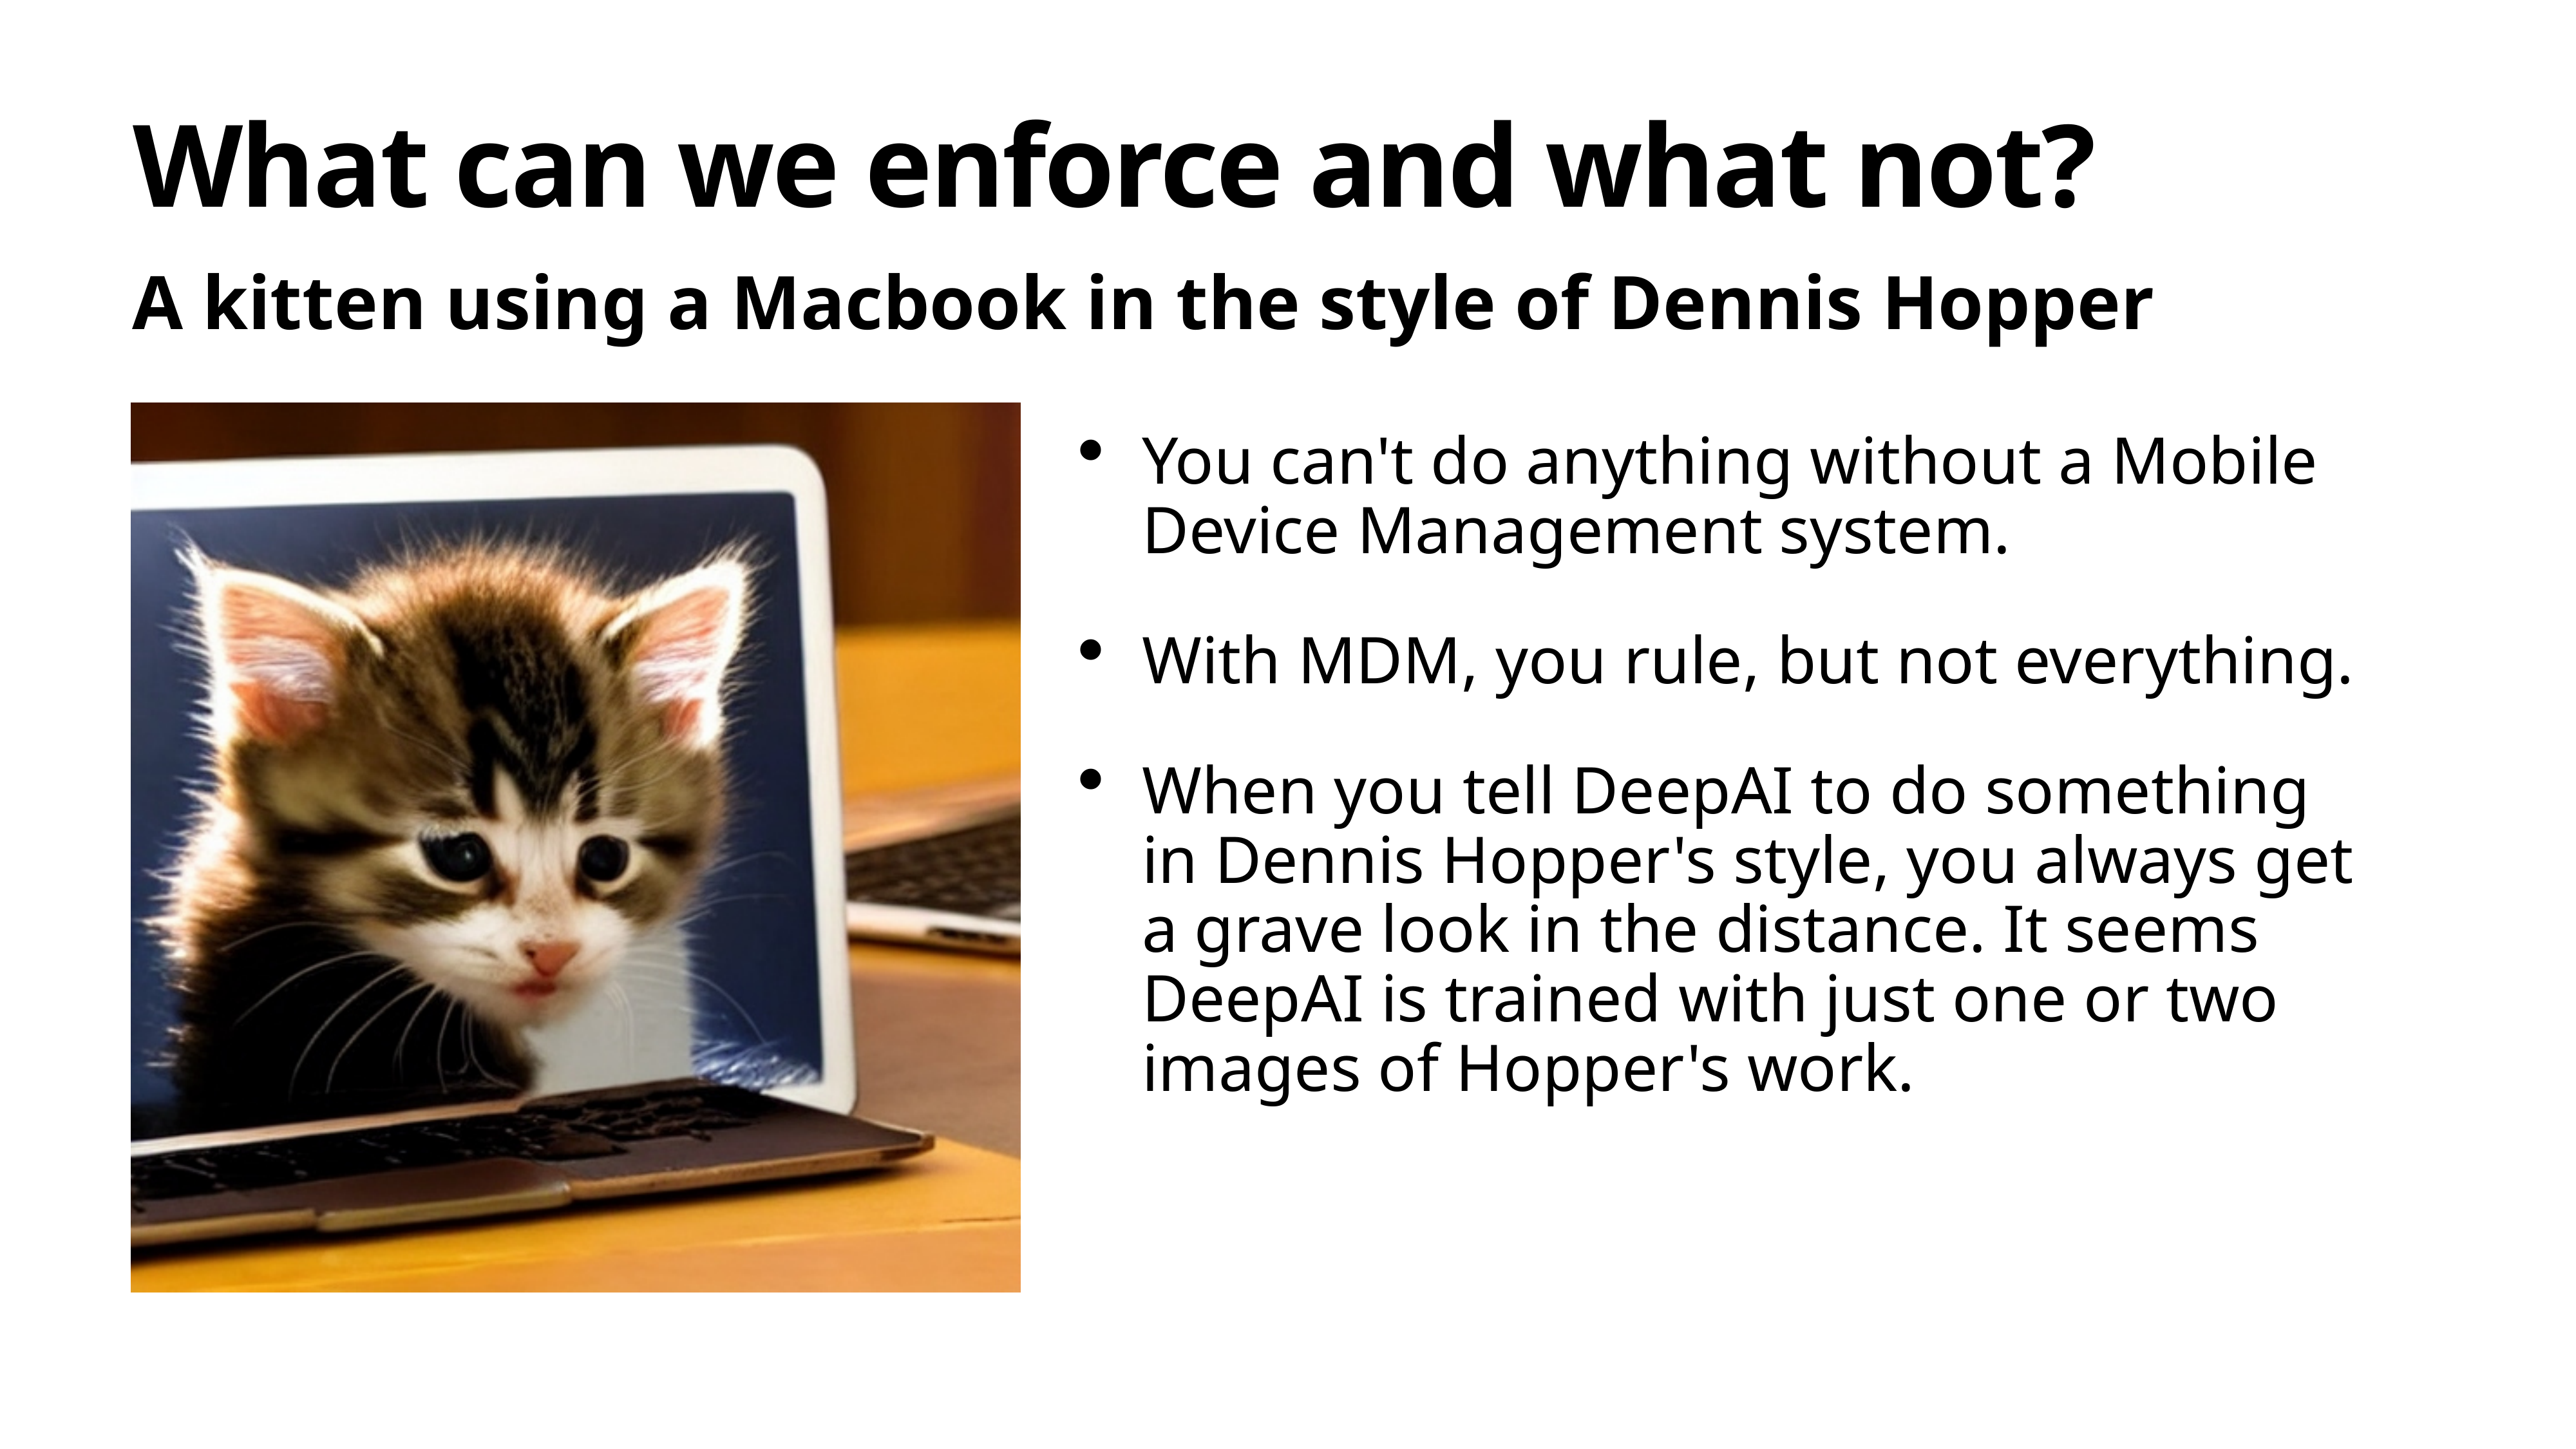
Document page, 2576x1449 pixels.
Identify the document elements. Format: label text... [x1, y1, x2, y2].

list You can't do anything without a Mobile Device Management system. With MDM, you rule, but not everything. When you tell DeepAI to do something in Dennis Hopper's style, you always get a grave look in the distance. It seems DeepAI is trained with just one or two images of Hopper's work. [1072, 422, 2389, 1314]
title What can we enforce and what not? [127, 113, 2449, 250]
list A kitten using a Macbook in the style of Dennis Hopper [127, 250, 2449, 350]
picture [130, 402, 1021, 1293]
